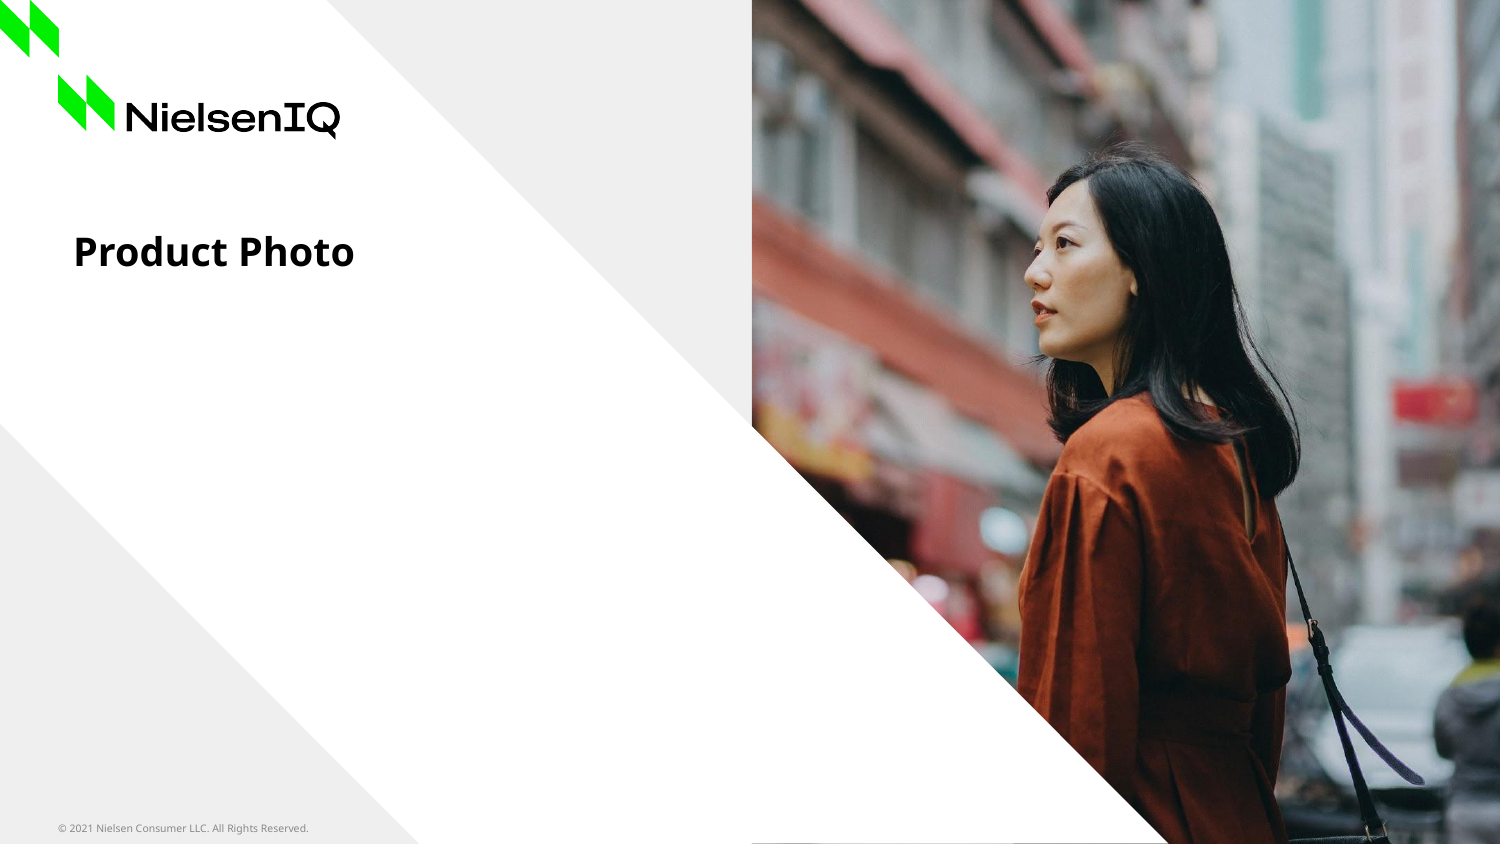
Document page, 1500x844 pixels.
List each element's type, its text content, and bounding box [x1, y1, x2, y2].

picture [752, 0, 1500, 844]
picture [58, 74, 340, 140]
picture [0, 0, 59, 58]
title Product Photo [58, 211, 697, 399]
